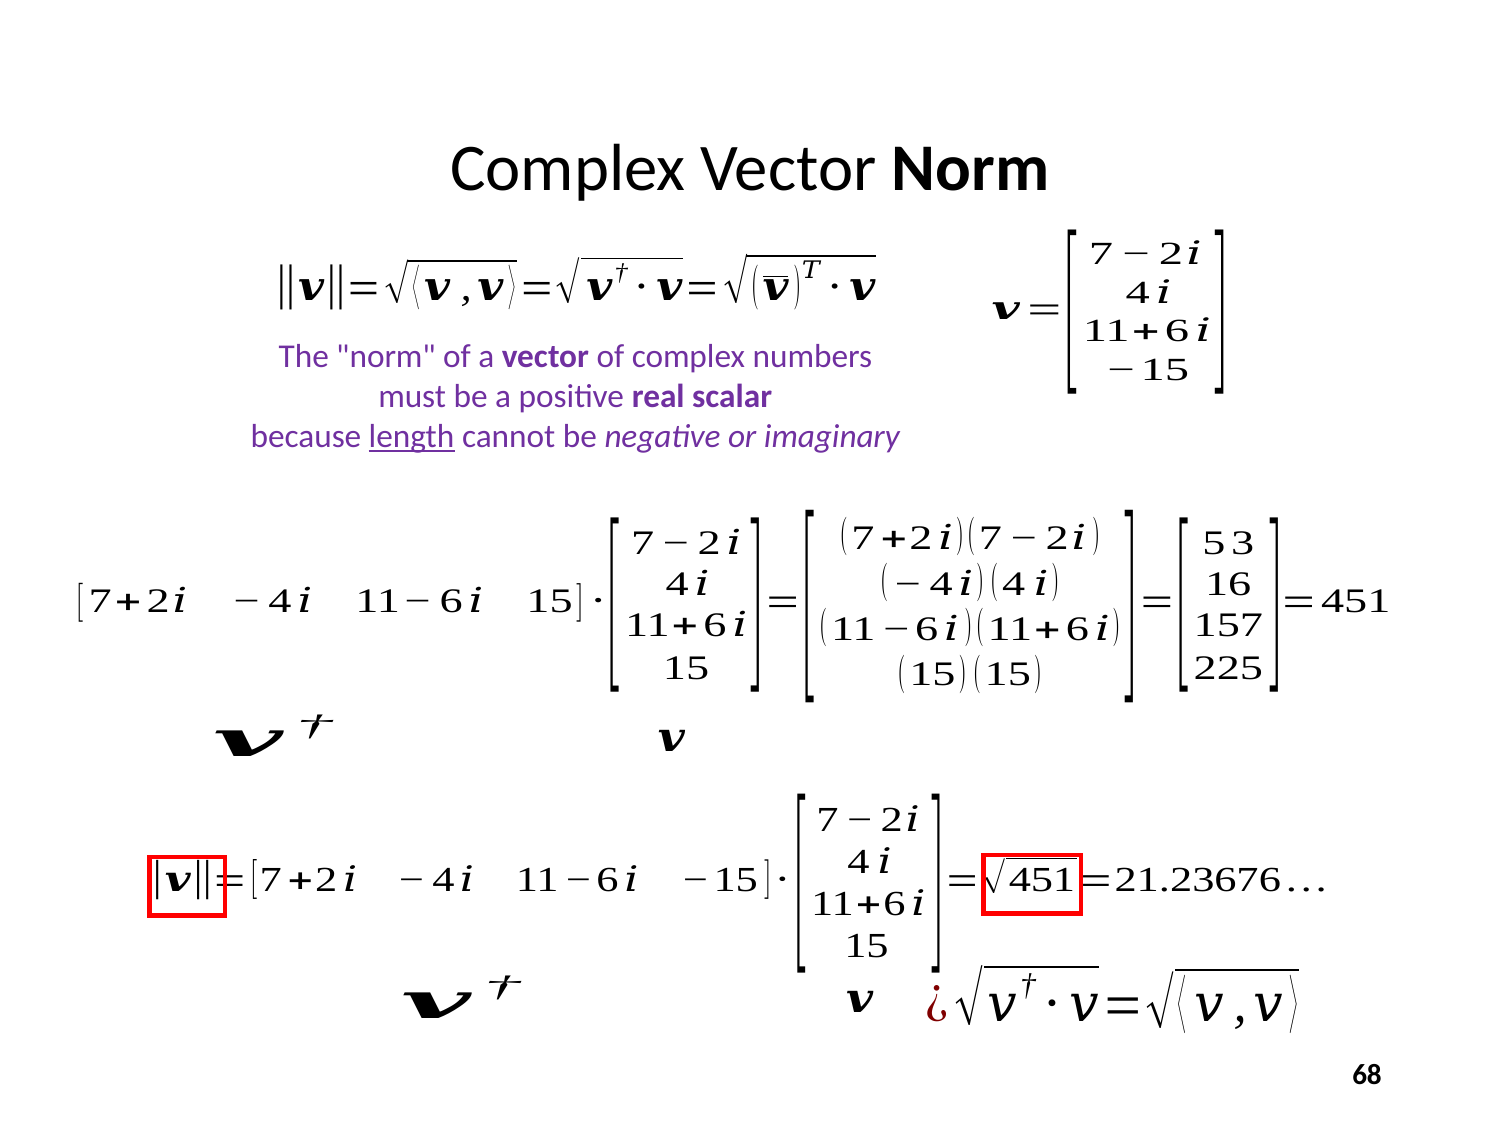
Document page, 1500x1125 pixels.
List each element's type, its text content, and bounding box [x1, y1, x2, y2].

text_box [139, 791, 1329, 1037]
title Complex Vector Norm [103, 59, 1397, 278]
slide_number 68 [1059, 1042, 1397, 1103]
text_box The "norm" of a vector of complex numbers must be a positive real scalar because length cannot be negative or imaginary [231, 326, 920, 462]
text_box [76, 506, 1392, 770]
